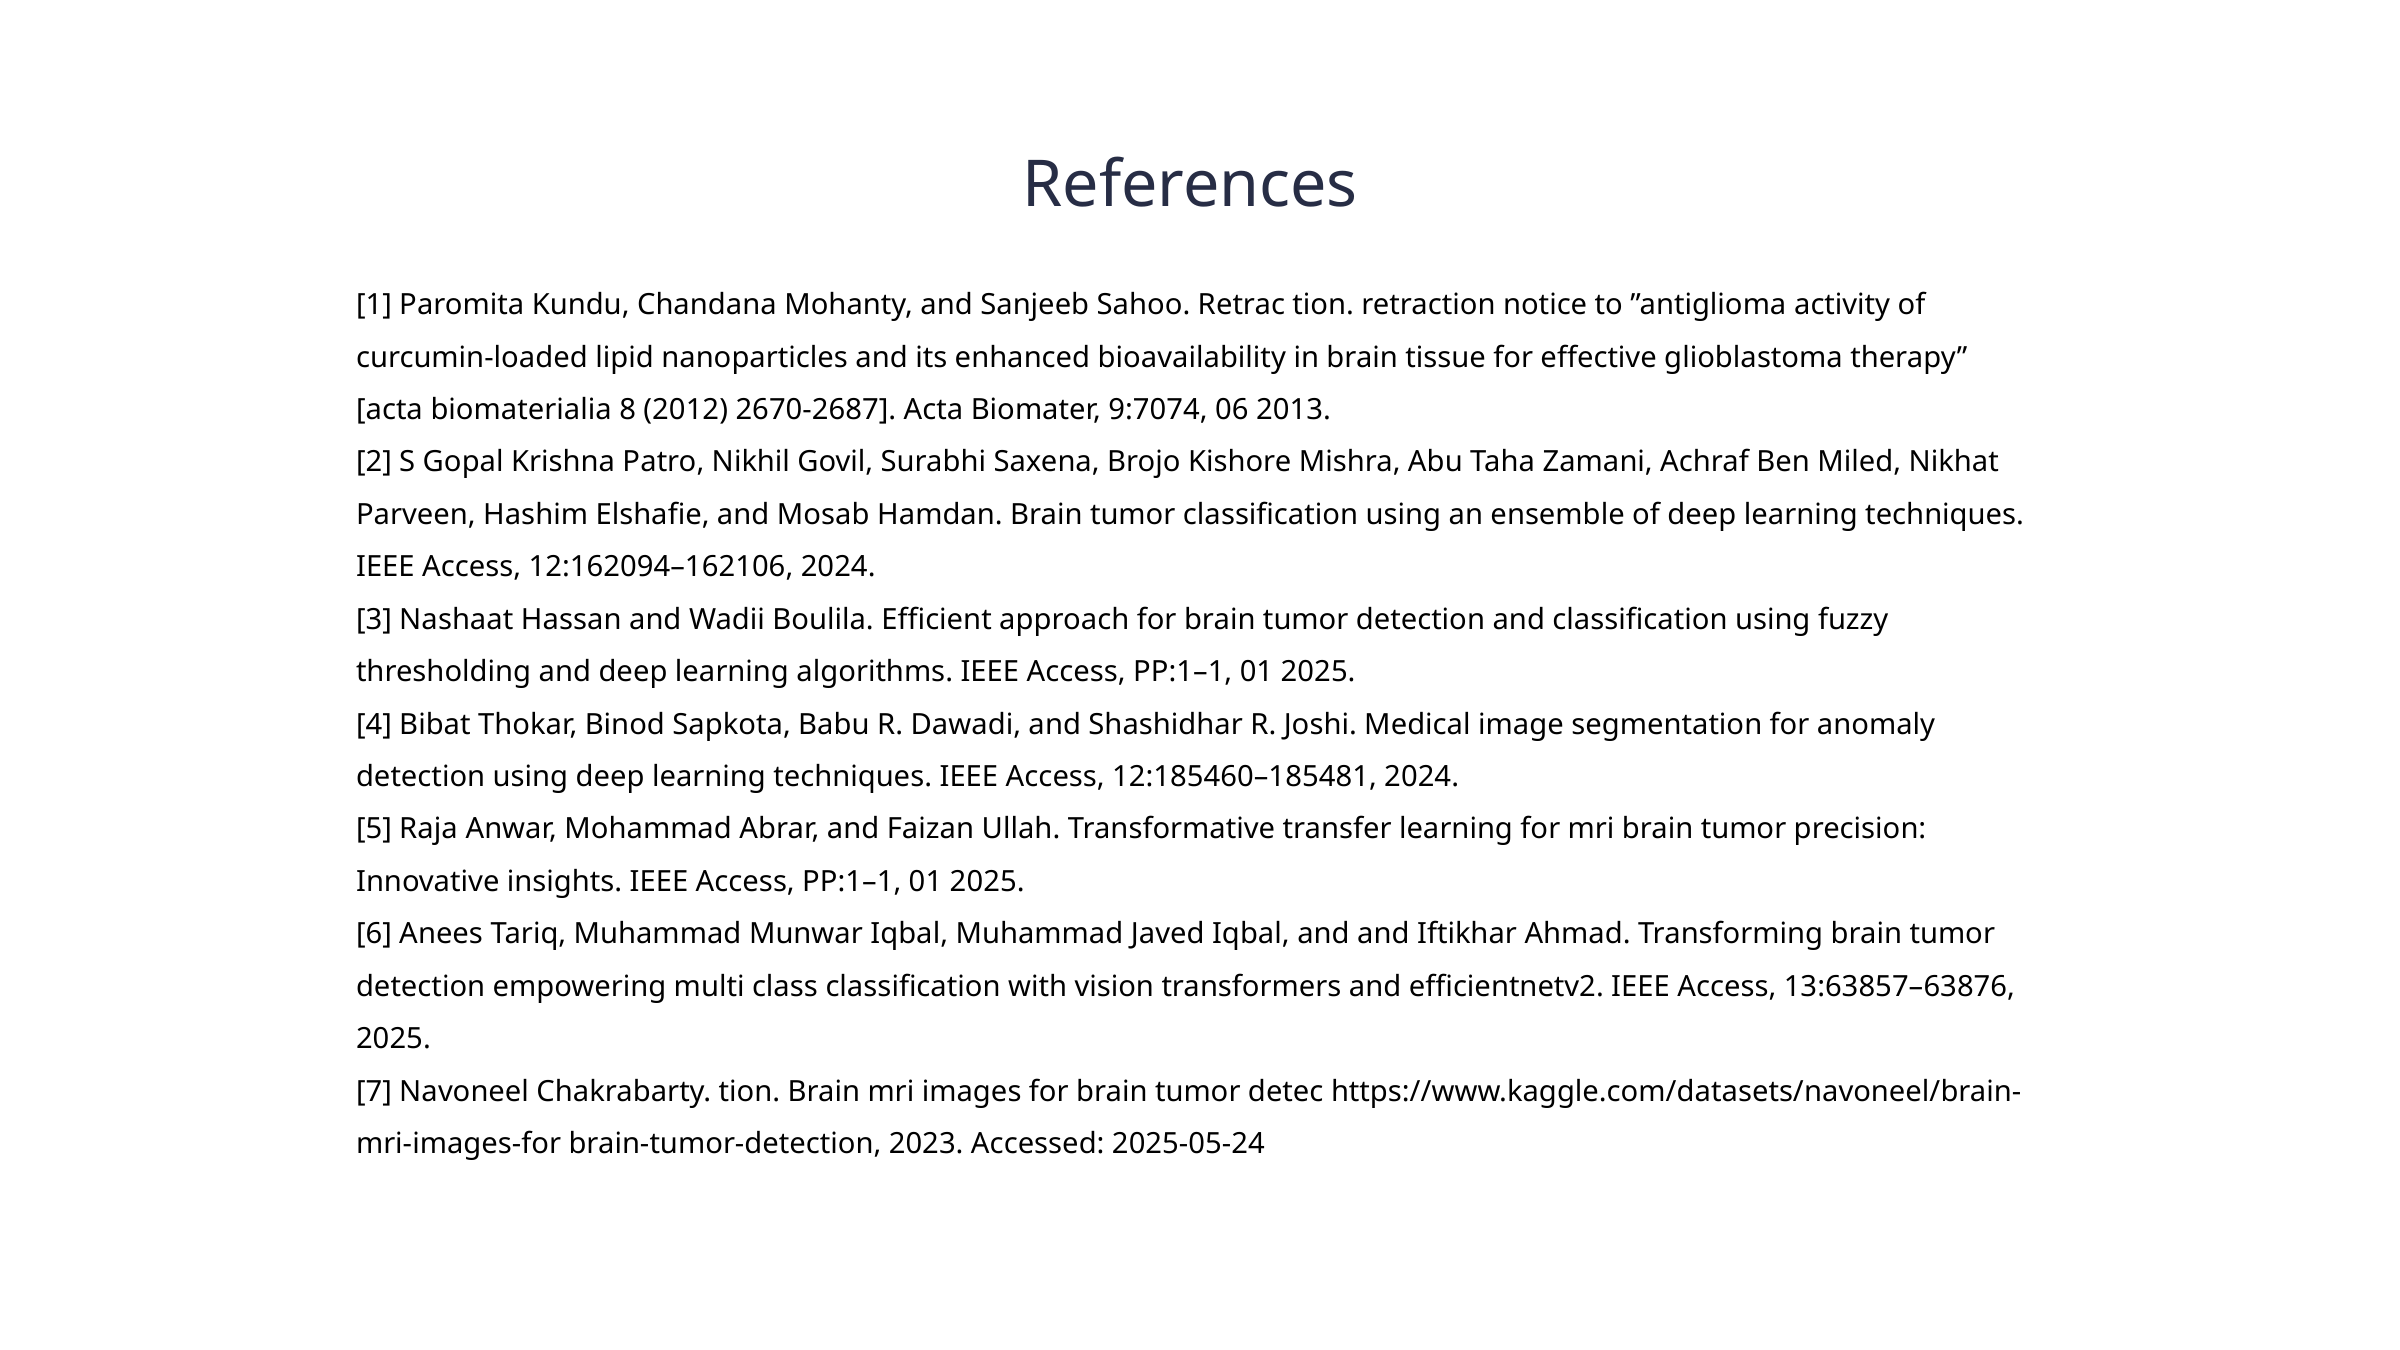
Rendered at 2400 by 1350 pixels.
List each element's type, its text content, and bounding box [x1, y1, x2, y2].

text_box [1] Paromita Kundu, Chandana Mohanty, and Sanjeeb Sahoo. Retrac tion. retraction notice to ”antiglioma activity of curcumin-loaded lipid nanoparticles and its enhanced bioavailability in brain tissue for effective glioblastoma therapy” [acta biomaterialia 8 (2012) 2670-2687]. Acta Biomater, 9:7074, 06 2013. [2] S Gopal Krishna Patro, Nikhil Govil, Surabhi Saxena, Brojo Kishore Mishra, Abu Taha Zamani, Achraf Ben Miled, Nikhat Parveen, Hashim Elshafie, and Mosab Hamdan. Brain tumor classification using an ensemble of deep learning techniques. IEEE Access, 12:162094–162106, 2024. [3] Nashaat Hassan and Wadii Boulila. Efficient approach for brain tumor detection and classification using fuzzy thresholding and deep learning algorithms. IEEE Access, PP:1–1, 01 2025. [4] Bibat Thokar, Binod Sapkota, Babu R. Dawadi, and Shashidhar R. Joshi. Medical image segmentation for anomaly detection using deep learning techniques. IEEE Access, 12:185460–185481, 2024. [5] Raja Anwar, Mohammad Abrar, and Faizan Ullah. Transformative transfer learning for mri brain tumor precision: Innovative insights. IEEE Access, PP:1–1, 01 2025. [6] Anees Tariq, Muhammad Munwar Iqbal, Muhammad Javed Iqbal, and and Iftikhar Ahmad. Transforming brain tumor detection empowering multi class classification with vision transformers and efficientnetv2. IEEE Access, 13:63857–63876, 2025. [7] Navoneel Chakrabarty. tion. Brain mri images for brain tumor detec https://www.kaggle.com/datasets/navoneel/brain-mri-images-for brain-tumor-detection, 2023. Accessed: 2025-05-24 [341, 260, 2051, 1167]
text_box References [594, 137, 1787, 220]
